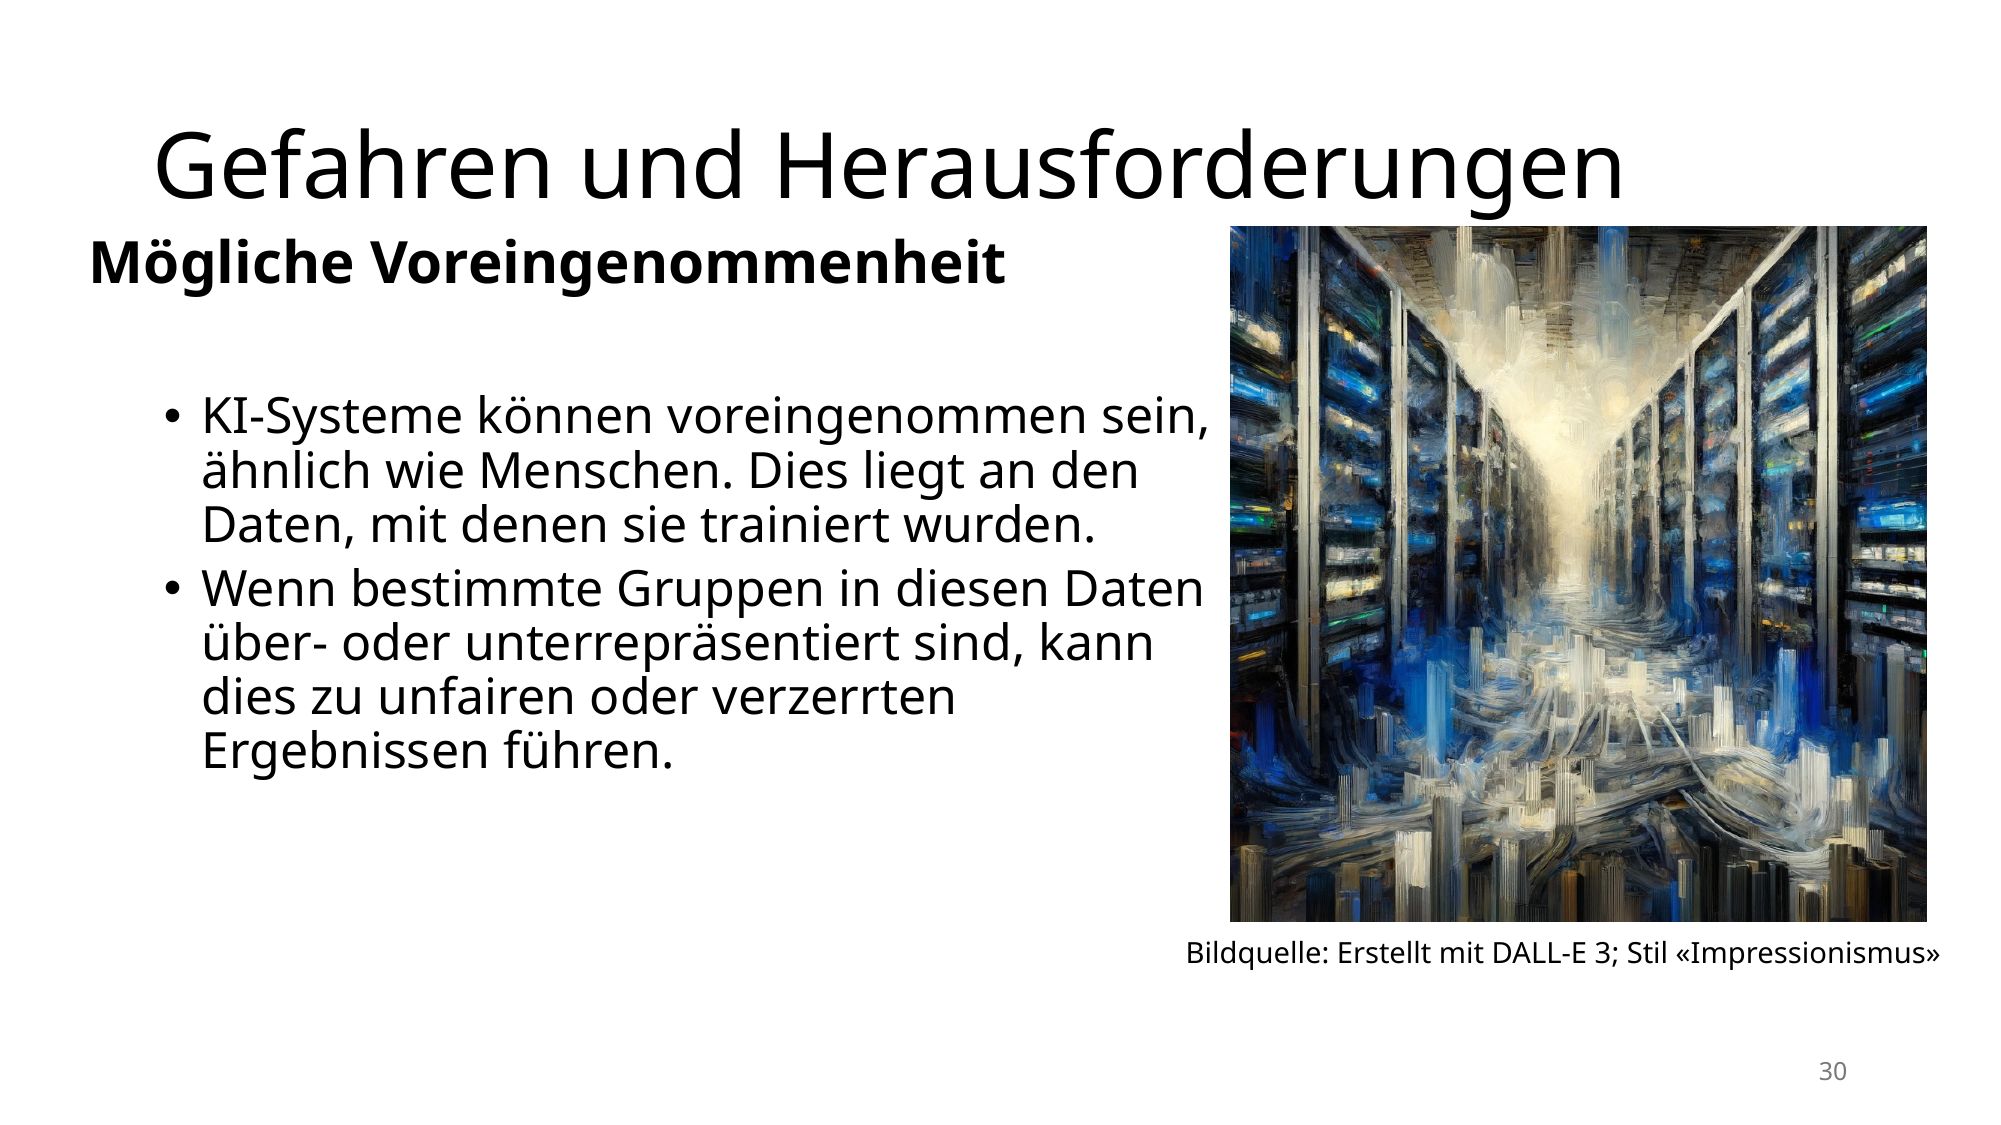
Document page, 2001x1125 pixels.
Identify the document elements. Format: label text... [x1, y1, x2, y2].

slide_number 30 [1412, 1042, 1863, 1103]
list Mögliche Voreingenommenheit KI-Systeme können voreingenommen sein, ähnlich wie Menschen. Dies liegt an den Daten, mit denen sie trainiert wurden. Wenn bestimmte Gruppen in diesen Daten über- oder unterrepräsentiert sind, kann dies zu unfairen oder verzerrten Ergebnissen führen. [73, 226, 1231, 1033]
text_box Bildquelle: Erstellt mit DALL-E 3; Stil «Impressionismus» [1170, 926, 1987, 977]
picture [1229, 225, 1927, 922]
title Gefahren und Herausforderungen [137, 59, 1863, 278]
